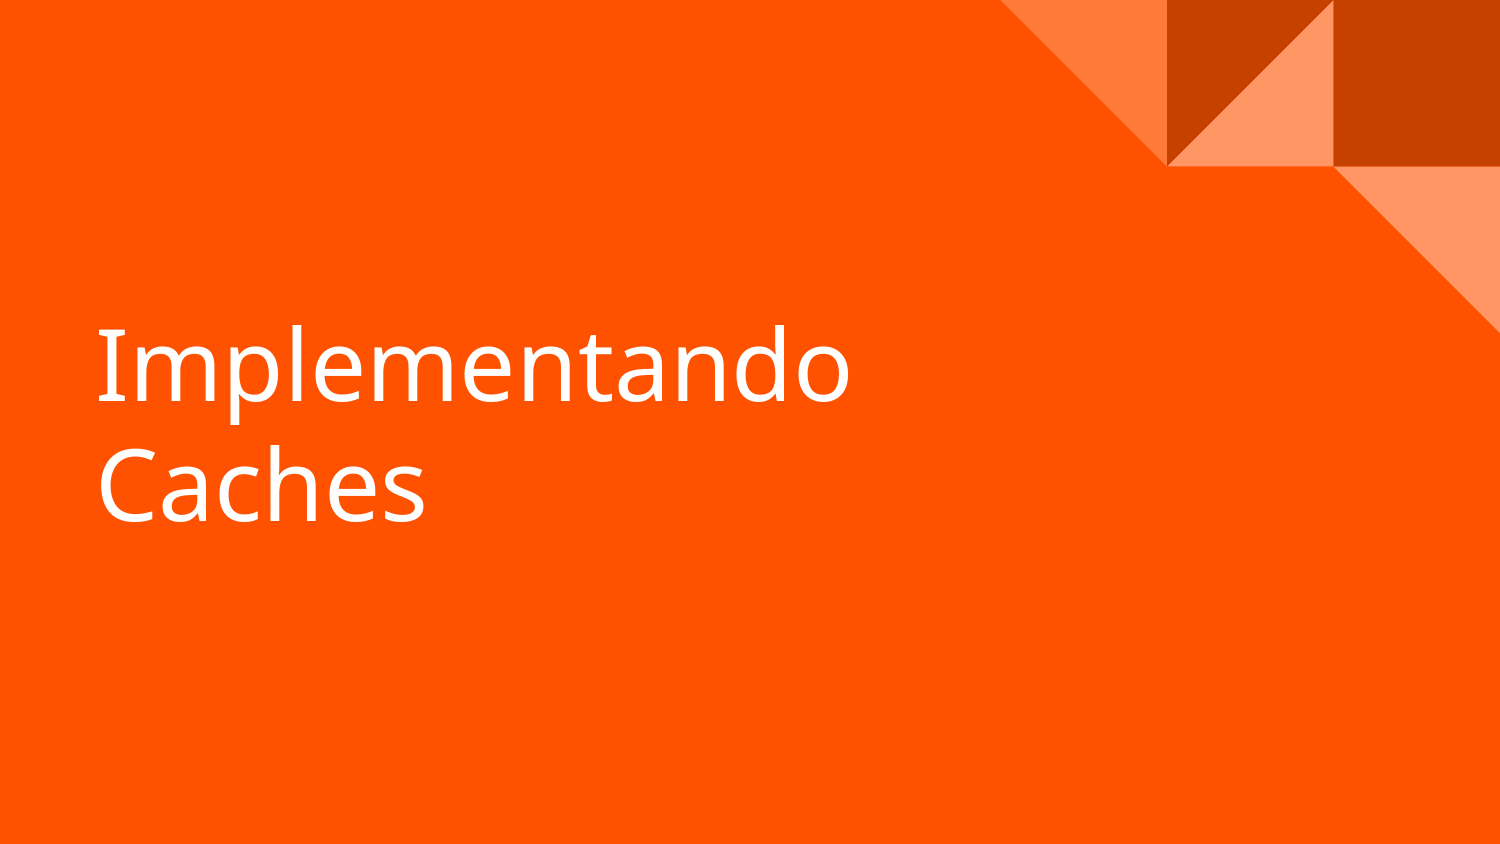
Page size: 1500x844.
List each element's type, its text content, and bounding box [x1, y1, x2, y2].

title Implementando Caches [80, 86, 1003, 758]
